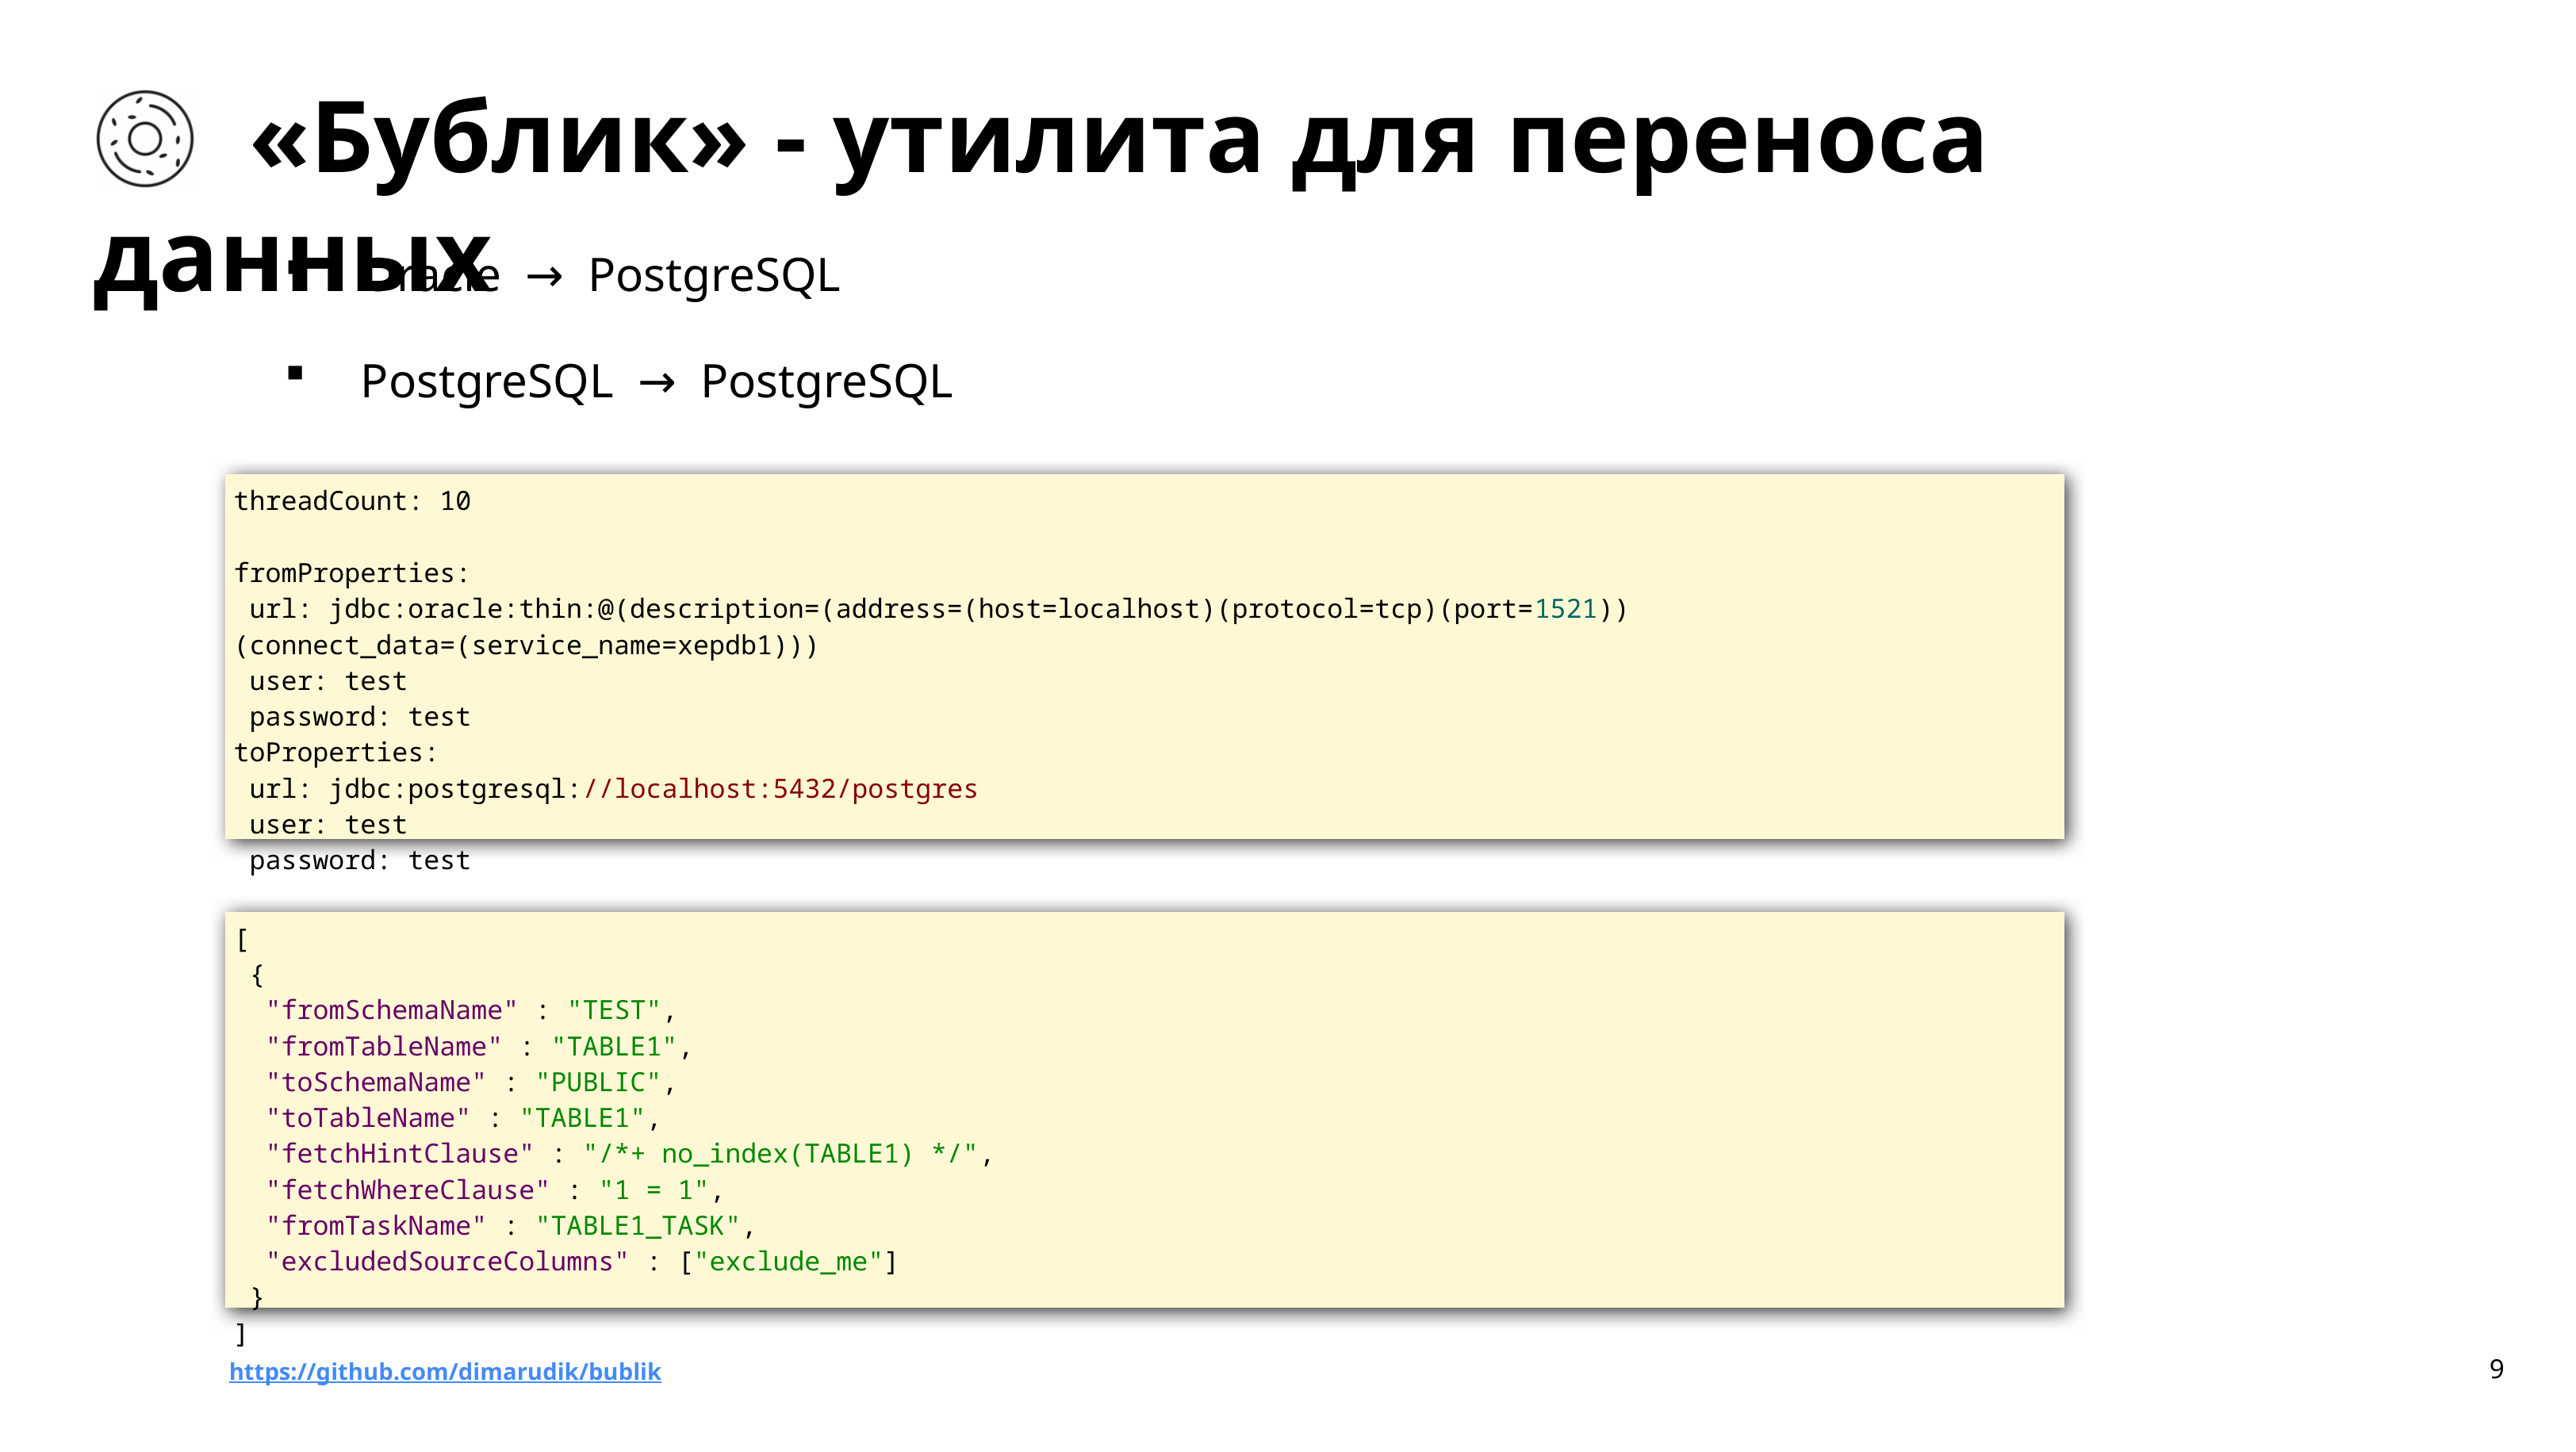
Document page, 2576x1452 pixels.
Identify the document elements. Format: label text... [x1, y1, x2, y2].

text_box «Бублик» - утилита для переноса данных [93, 73, 2141, 312]
slide_number 9 [2377, 1342, 2517, 1398]
text_box https://github.com/dimarudik/bublik [227, 1356, 2275, 1389]
text_box Oracle → PostgreSQL PostgreSQL → PostgreSQL [284, 235, 1441, 407]
table_header [ { "fromSchemaName" : "TEST", "fromTableName" : "TABLE1", "toSchemaName" : "PUBLIC", "toTableName" : "TABLE1", "fetchHintClause" : "/*+ no_index(TABLE1) */", "fetchWhereClause" : "1 = 1", "fromTaskName" : "TABLE1_TASK", "excludedSourceColumns" : ["exclude_me"] } ] [225, 912, 2064, 1308]
picture [94, 88, 195, 189]
table_header threadCount: 10 fromProperties: url: jdbc:oracle:thin:@(description=(address=(host=localhost)(protocol=tcp)(port=1521))(connect_data=(service_name=xepdb1))) user: test password: test toProperties: url: jdbc:postgresql://localhost:5432/postgres user: test password: test [225, 474, 2064, 839]
